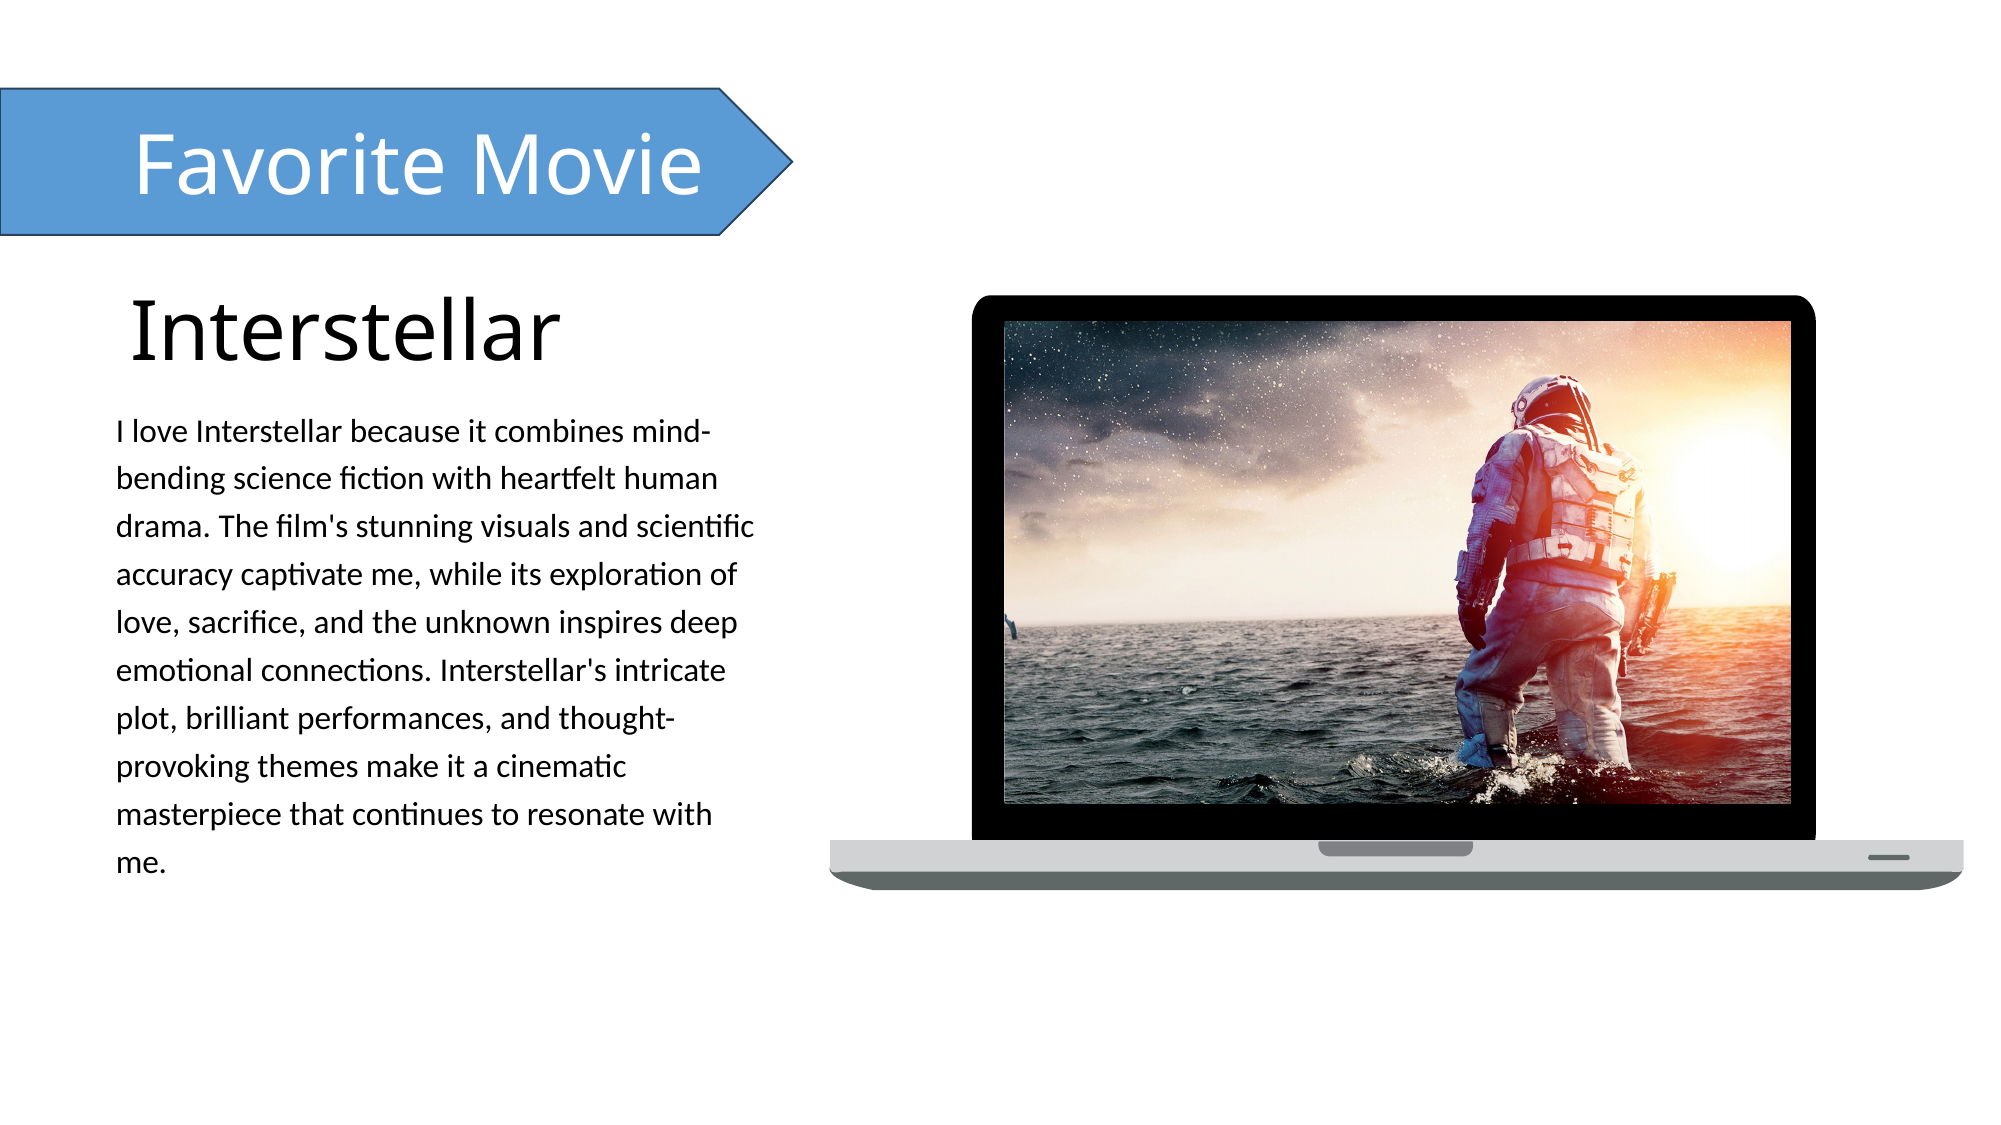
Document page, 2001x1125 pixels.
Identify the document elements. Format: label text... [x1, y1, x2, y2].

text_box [822, 295, 1966, 891]
text_box Favorite Movie [117, 103, 720, 219]
picture [1004, 321, 1791, 804]
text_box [101, 269, 778, 890]
text_box [0, 87, 794, 236]
